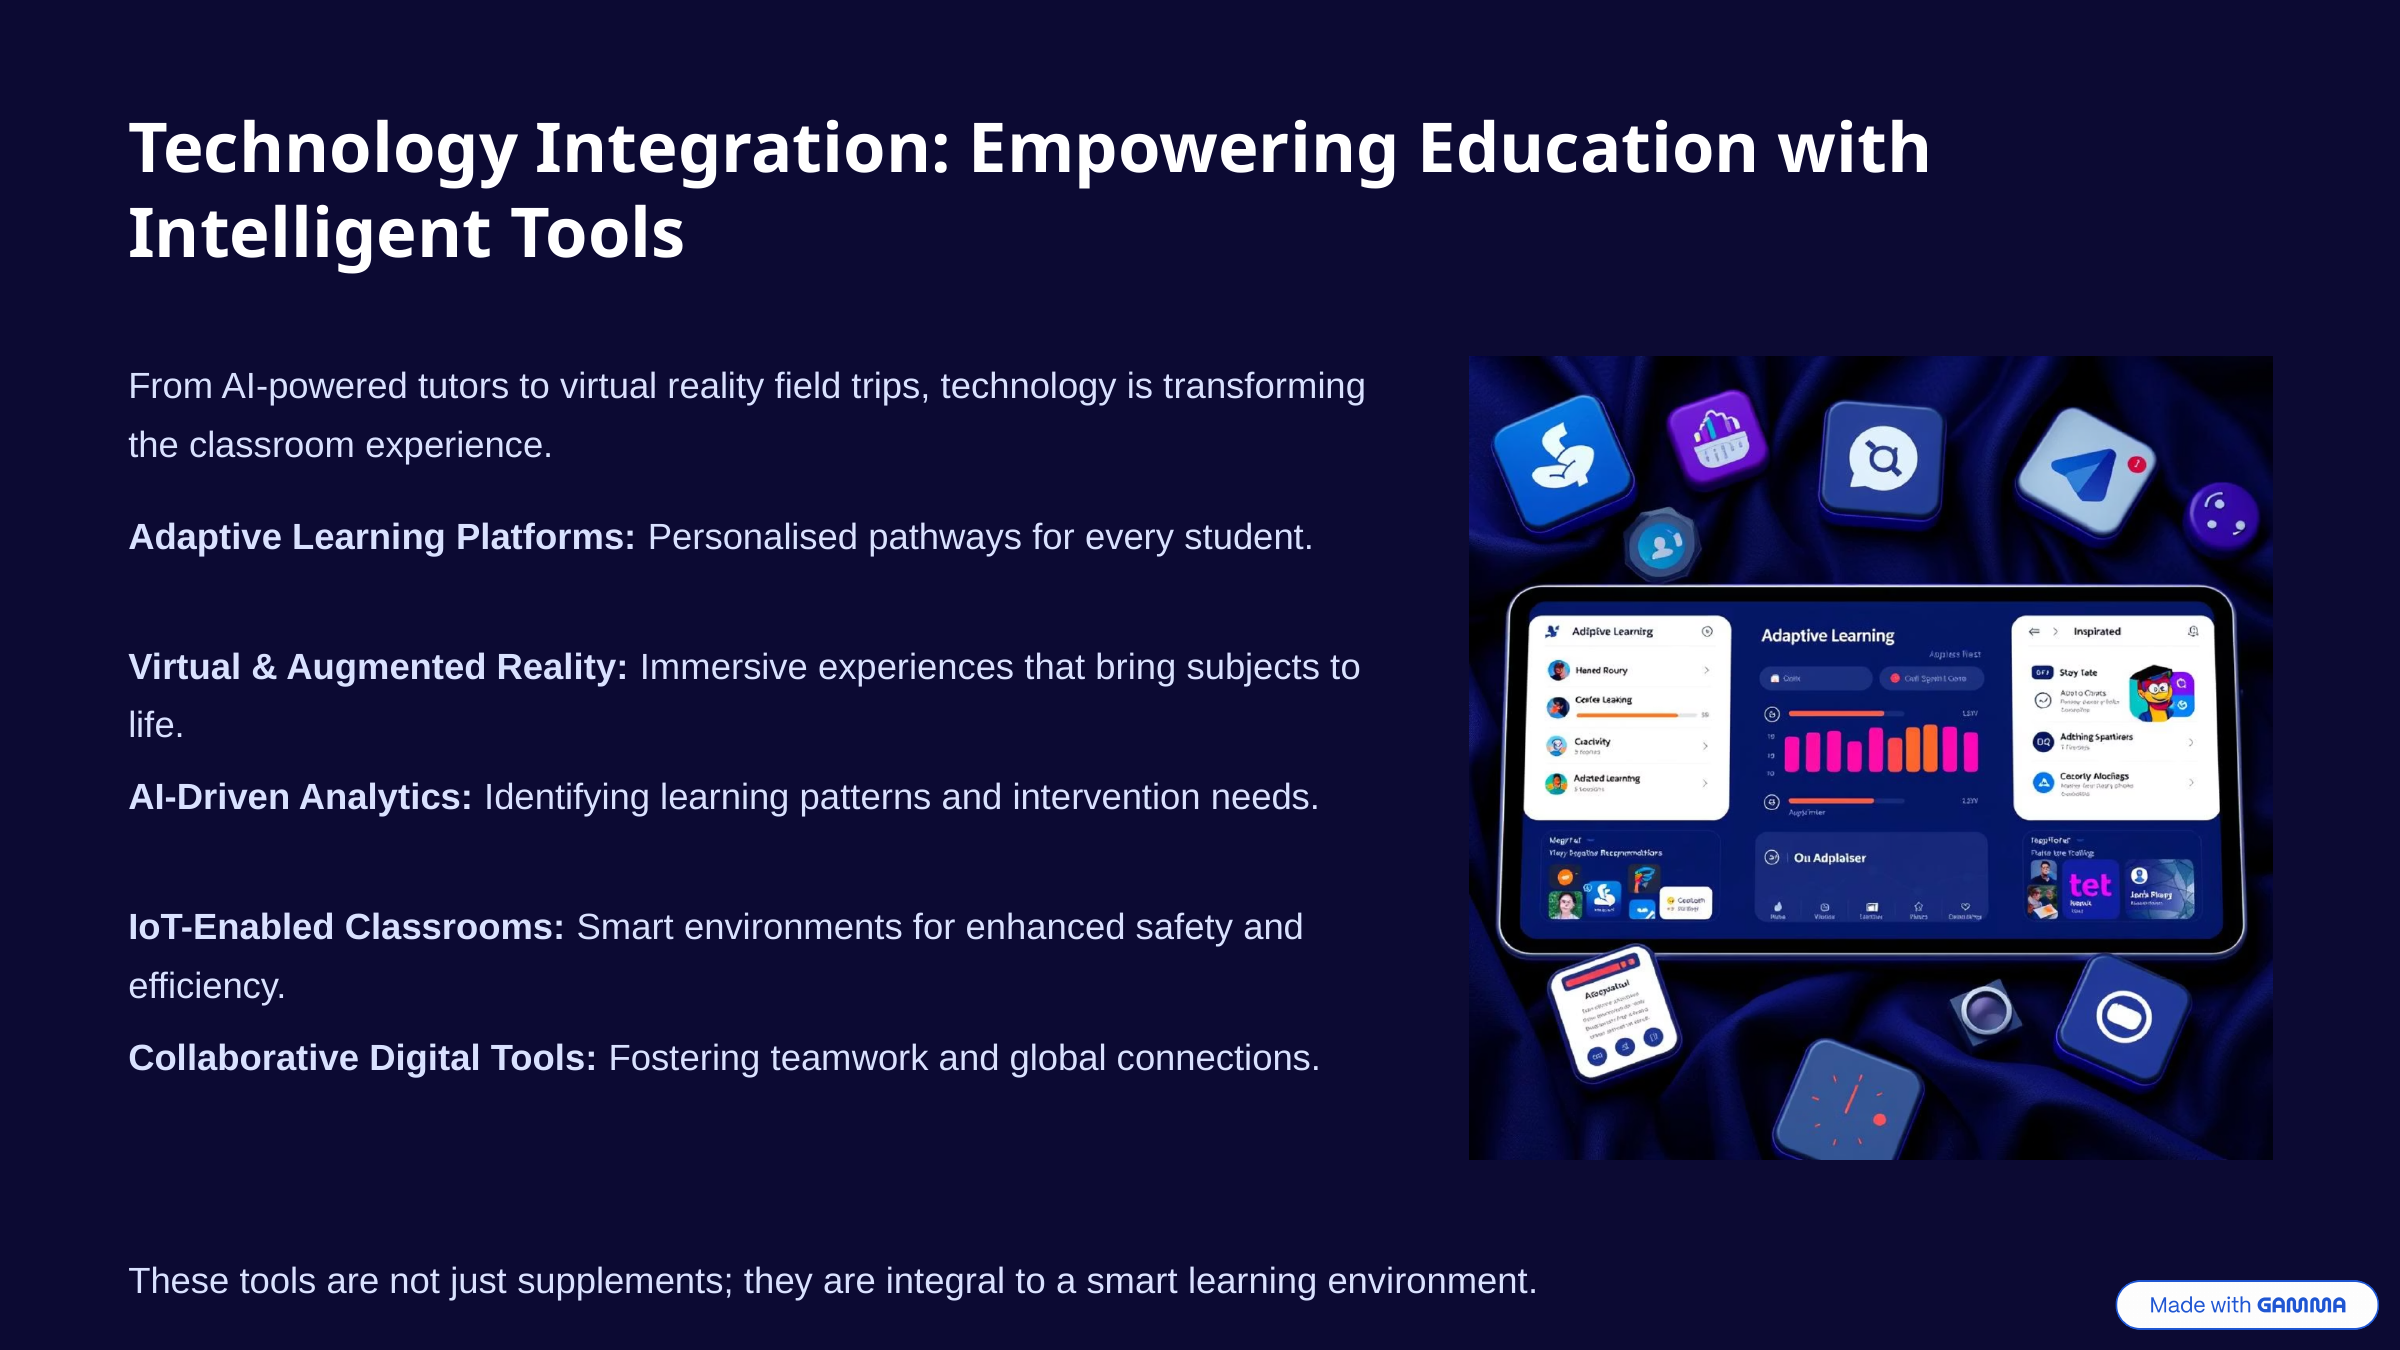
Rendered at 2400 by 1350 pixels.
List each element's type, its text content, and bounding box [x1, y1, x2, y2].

text_box Technology Integration: Empowering Education with Intelligent Tools [128, 100, 2272, 274]
picture [2106, 1271, 2389, 1339]
text_box Adaptive Learning Platforms: Personalised pathways for every student. [128, 498, 1379, 616]
text_box Collaborative Digital Tools: Fostering teamwork and global connections. [128, 1018, 1379, 1137]
picture [1469, 356, 2273, 1160]
text_box These tools are not just supplements; they are integral to a smart learning environment. [128, 1242, 2272, 1301]
text_box Virtual & Augmented Reality: Immersive experiences that bring subjects to life. [128, 628, 1379, 746]
text_box From AI-powered tutors to virtual reality field trips, technology is transforming the classroom experience. [128, 347, 1379, 466]
text_box IoT-Enabled Classrooms: Smart environments for enhanced safety and efficiency. [128, 888, 1379, 1007]
text_box AI-Driven Analytics: Identifying learning patterns and intervention needs. [128, 758, 1379, 876]
